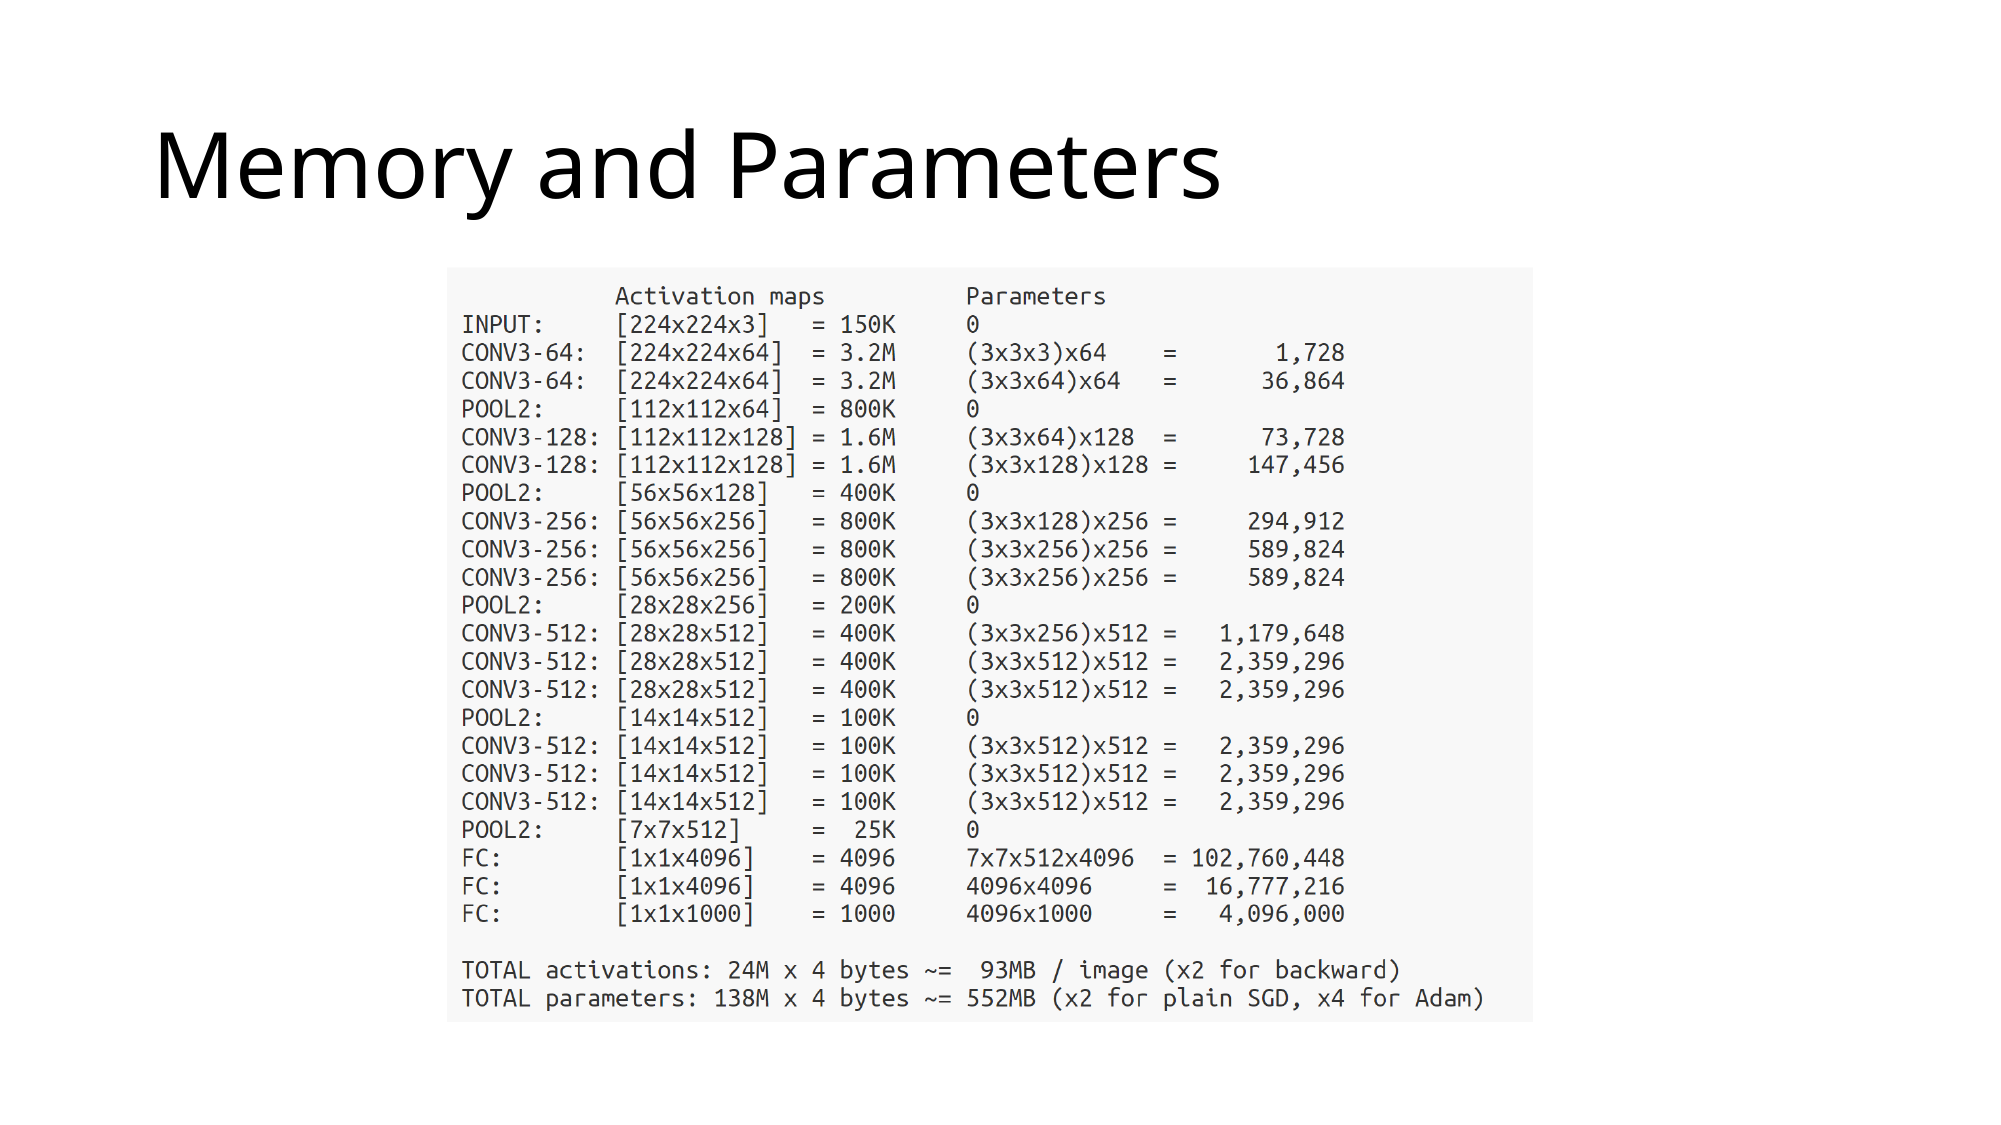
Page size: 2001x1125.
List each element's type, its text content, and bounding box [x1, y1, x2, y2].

title Memory and Parameters [137, 59, 1863, 278]
picture [447, 263, 1533, 1022]
